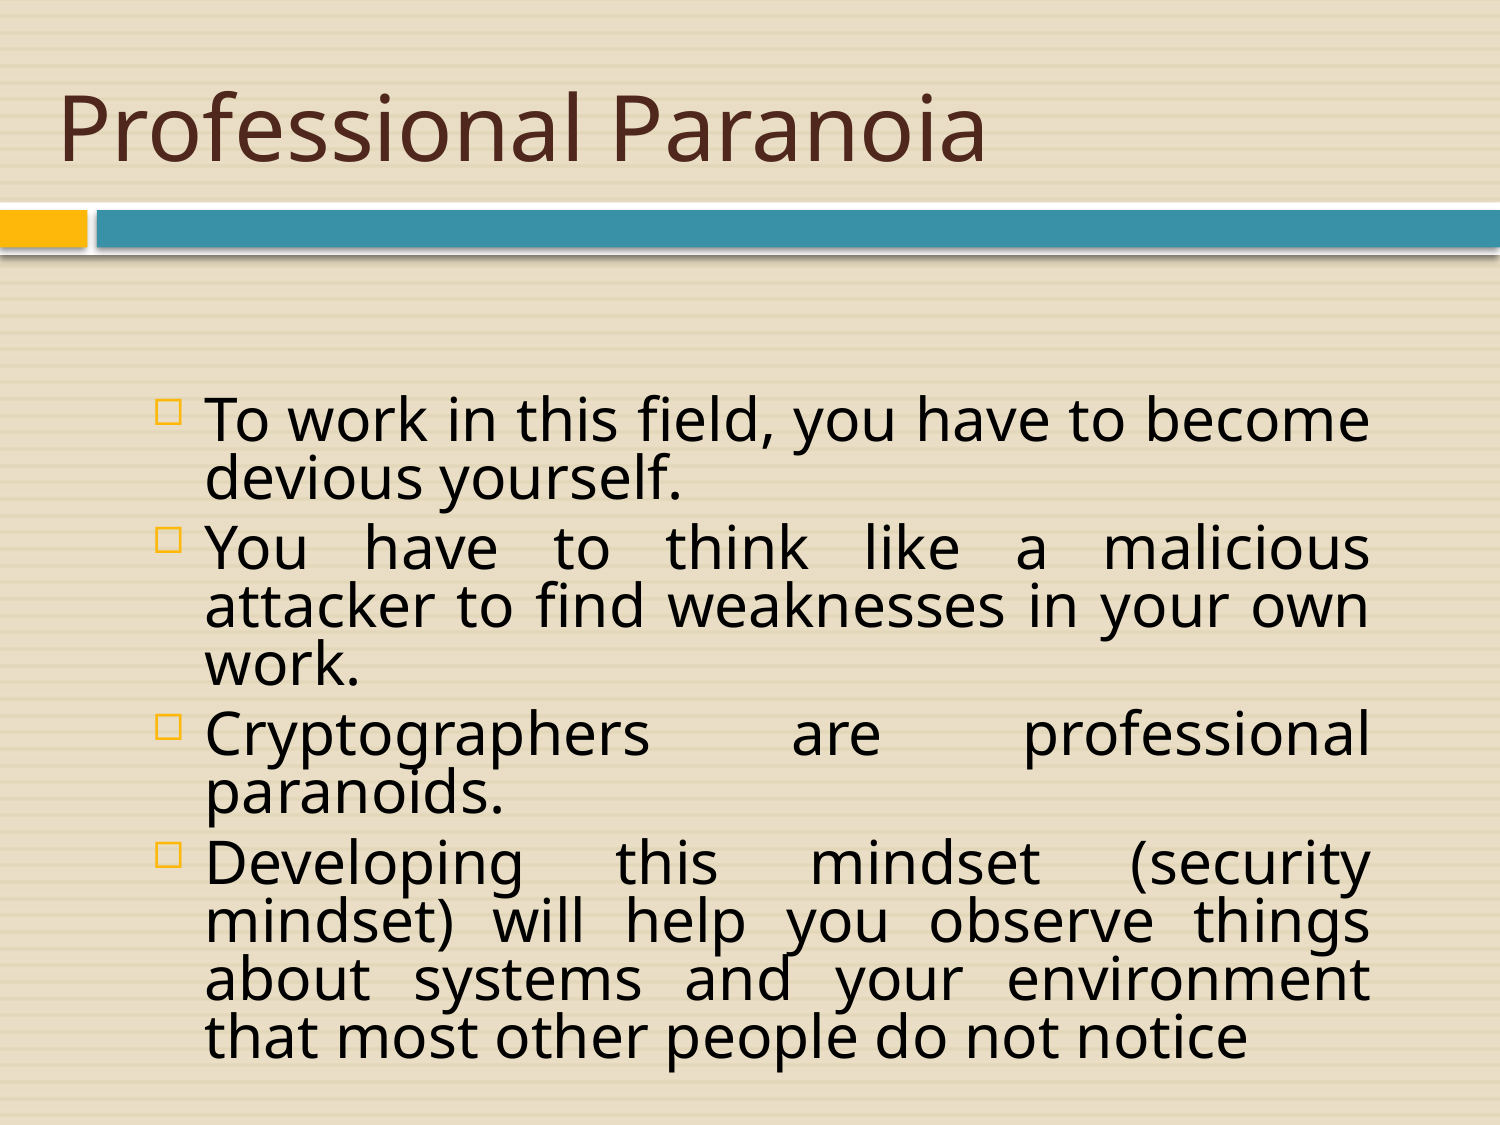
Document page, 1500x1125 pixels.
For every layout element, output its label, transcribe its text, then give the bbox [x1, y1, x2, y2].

list To work in this field, you have to become devious yourself. You have to think like a malicious attacker to find weaknesses in your own work. Cryptographers are professional paranoids. Developing this mindset (security mindset) will help you observe things about systems and your environment that most other people do not notice [137, 387, 1388, 1050]
title Professional Paranoia [41, 30, 1317, 219]
